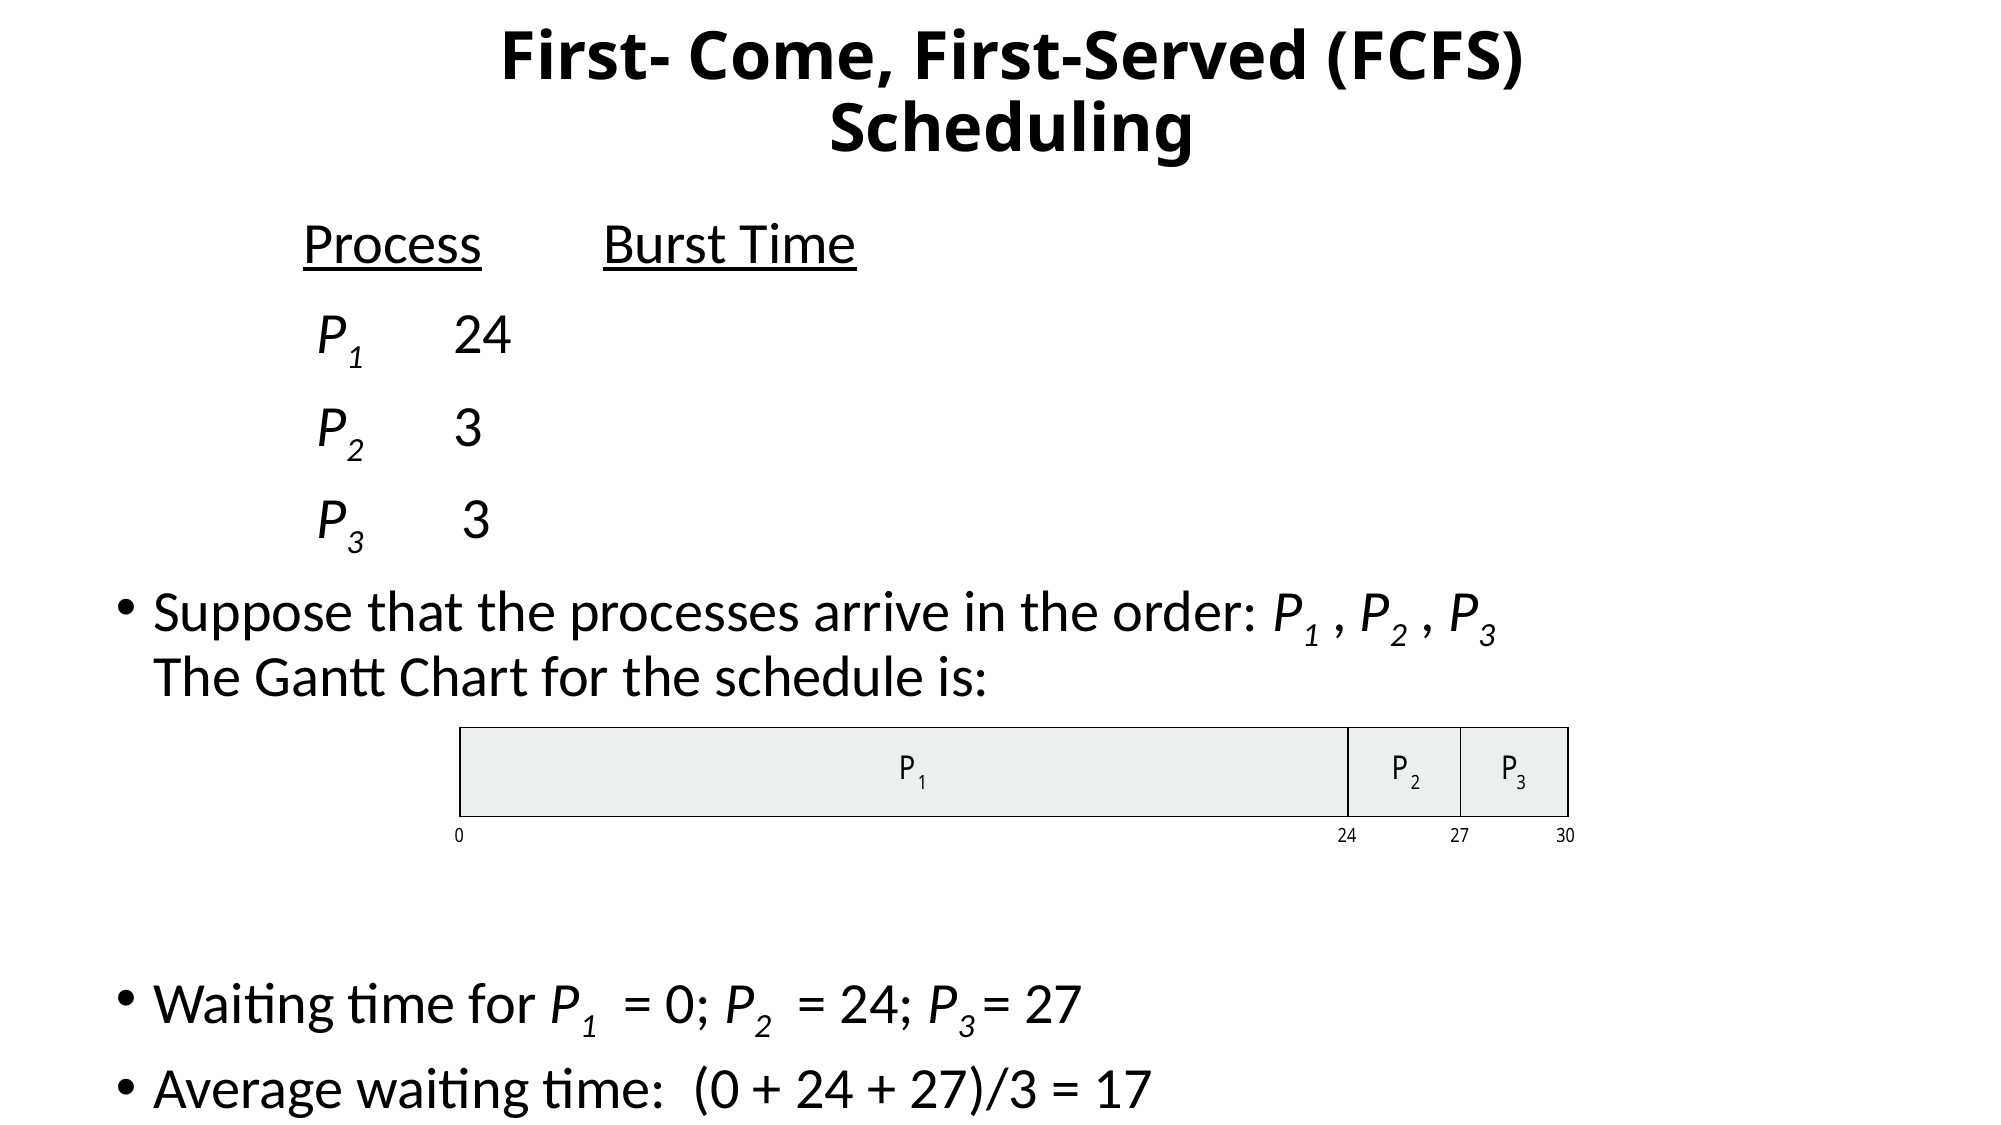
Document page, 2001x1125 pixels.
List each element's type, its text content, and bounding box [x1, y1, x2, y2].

title First- Come, First-Served (FCFS) Scheduling [356, 56, 1669, 132]
list Process Burst Time P1 24 P2 3 P3 3 Suppose that the processes arrive in the order: P1 , P2 , P3 The Gantt Chart for the schedule is: Waiting time for P1 = 0; P2 = 24; P3 = 27 Average waiting time: (0 + 24 + 27)/3 = 17 [100, 205, 1923, 881]
picture [441, 718, 1583, 850]
